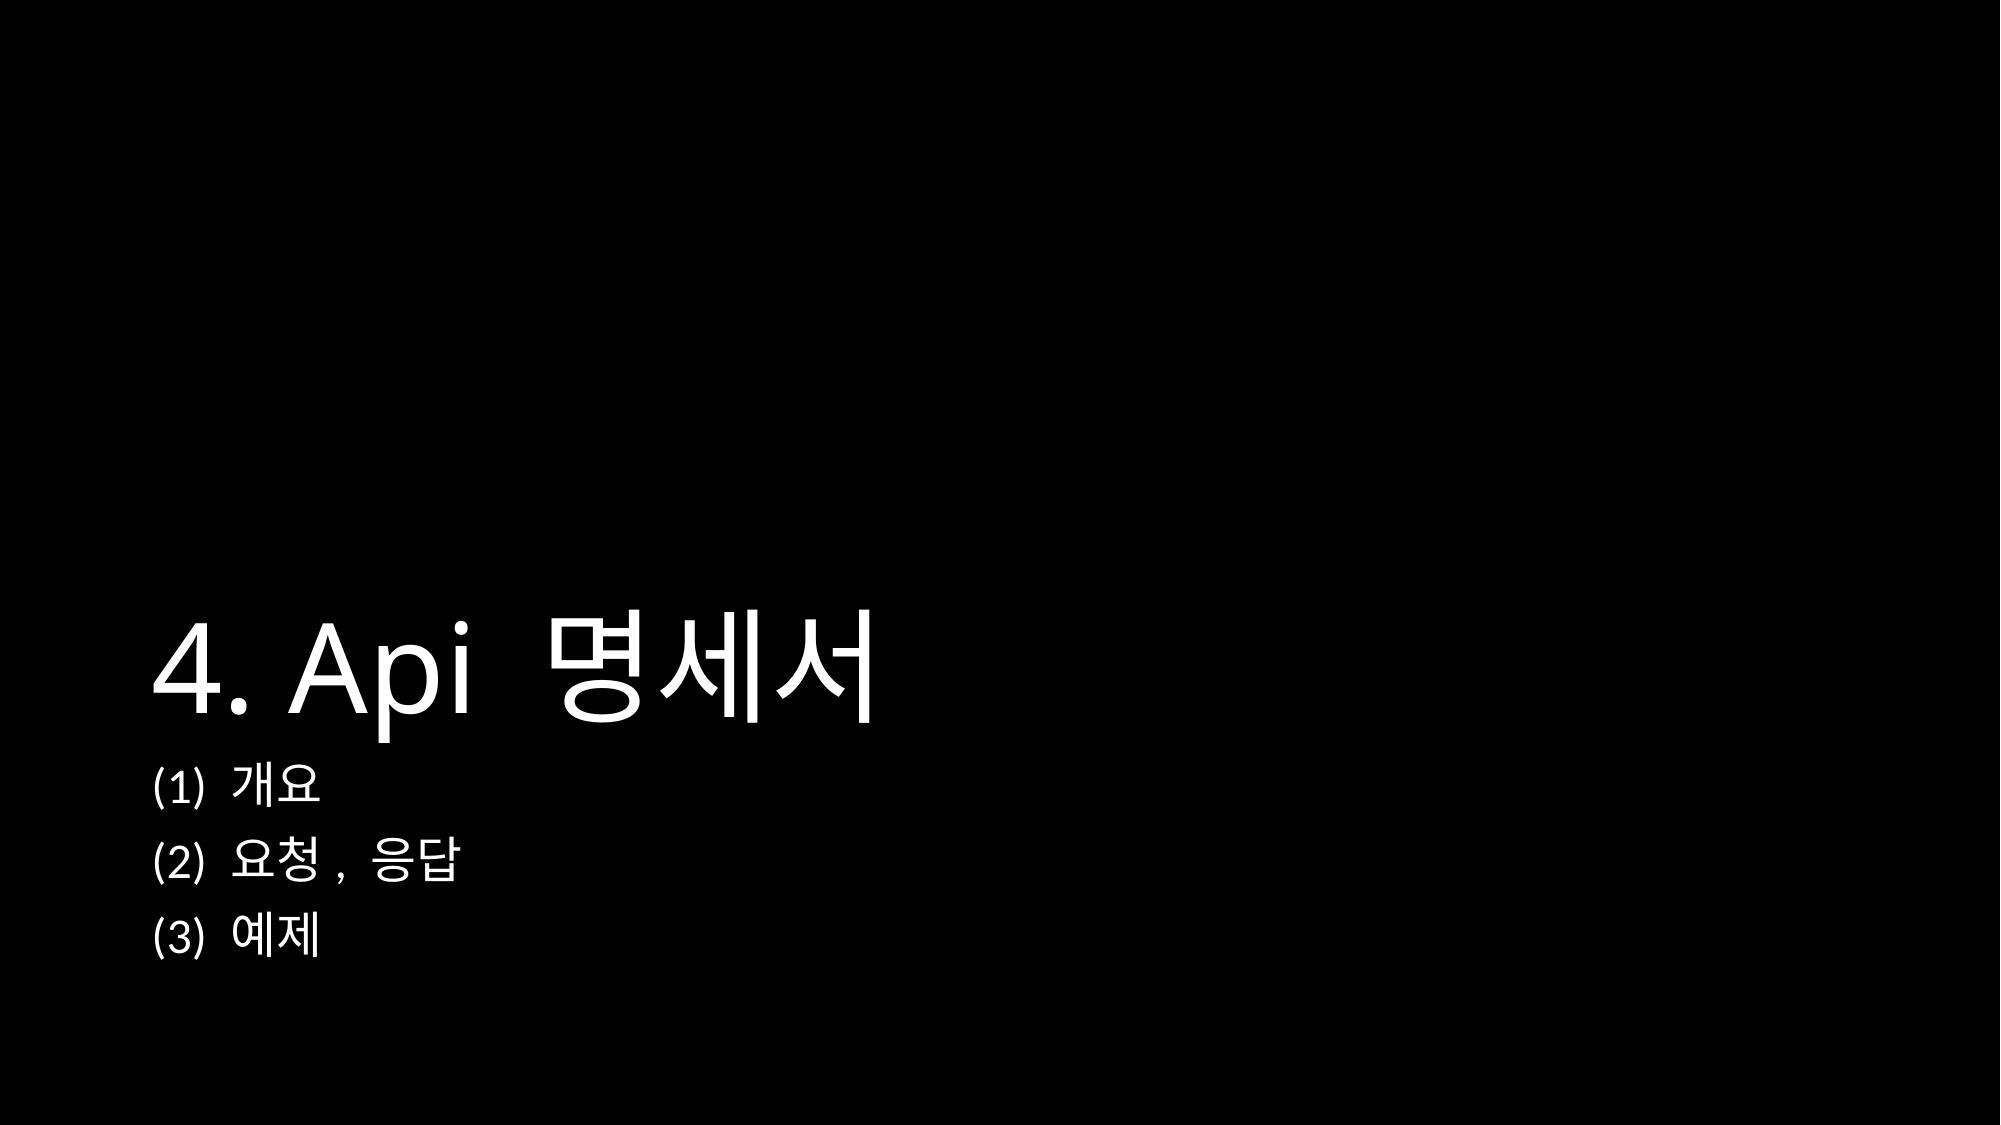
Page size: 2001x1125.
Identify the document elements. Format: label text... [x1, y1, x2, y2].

title 4. Api 명세서 [136, 280, 1862, 749]
list (1) 개요 (2) 요청, 응답 (3) 예제 [136, 752, 1862, 999]
